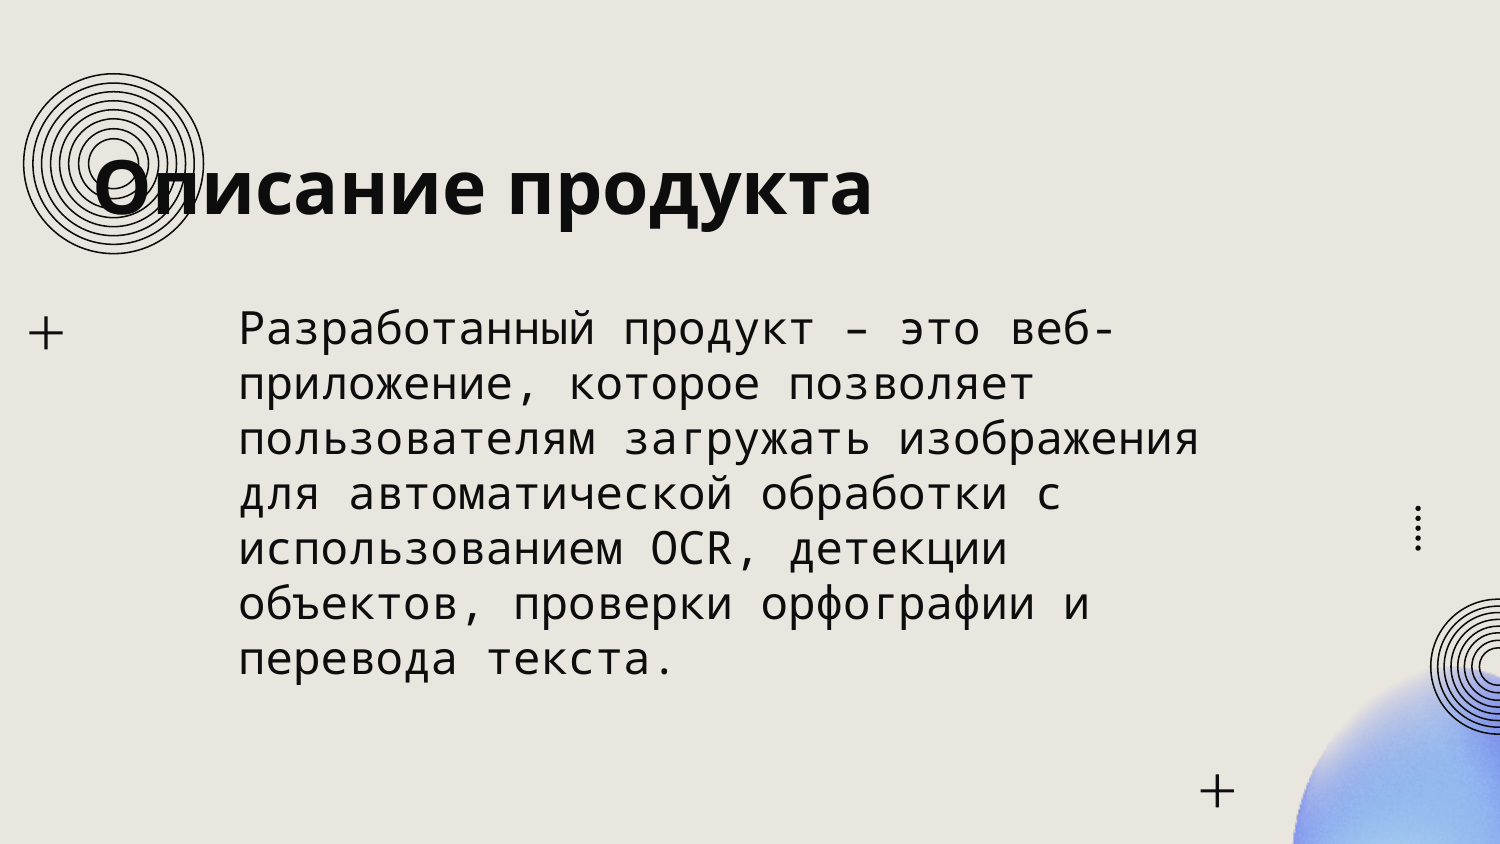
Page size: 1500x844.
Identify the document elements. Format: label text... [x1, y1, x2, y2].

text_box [0, 0, 602, 548]
subtitle Разработанный продукт – это веб-приложение, которое позволяет пользователям загружать изображения для автоматической обработки с использованием OCR, детекции объектов, проверки орфографии и перевода текста. [185, 283, 1261, 761]
title Описание продукта [602, 47, 891, 245]
